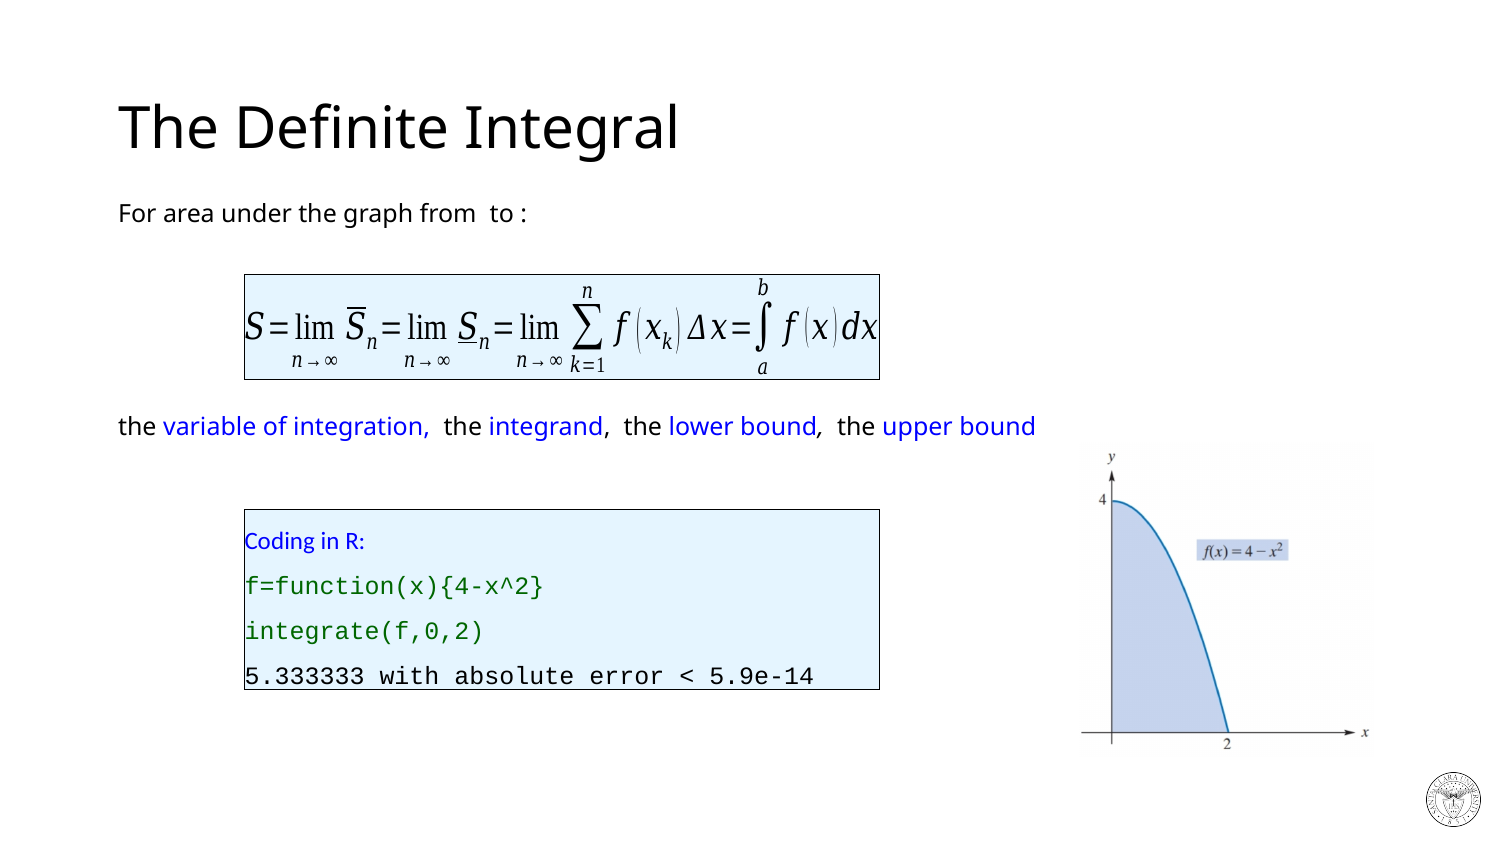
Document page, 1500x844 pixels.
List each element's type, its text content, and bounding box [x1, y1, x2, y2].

picture [1079, 442, 1374, 757]
text_box Coding in R: f=function(x){4-x^2} integrate(f,0,2) 5.333333 with absolute error < 5.9e-14 [244, 509, 880, 690]
title The Definite Integral [103, 44, 1397, 169]
picture [1426, 772, 1481, 827]
